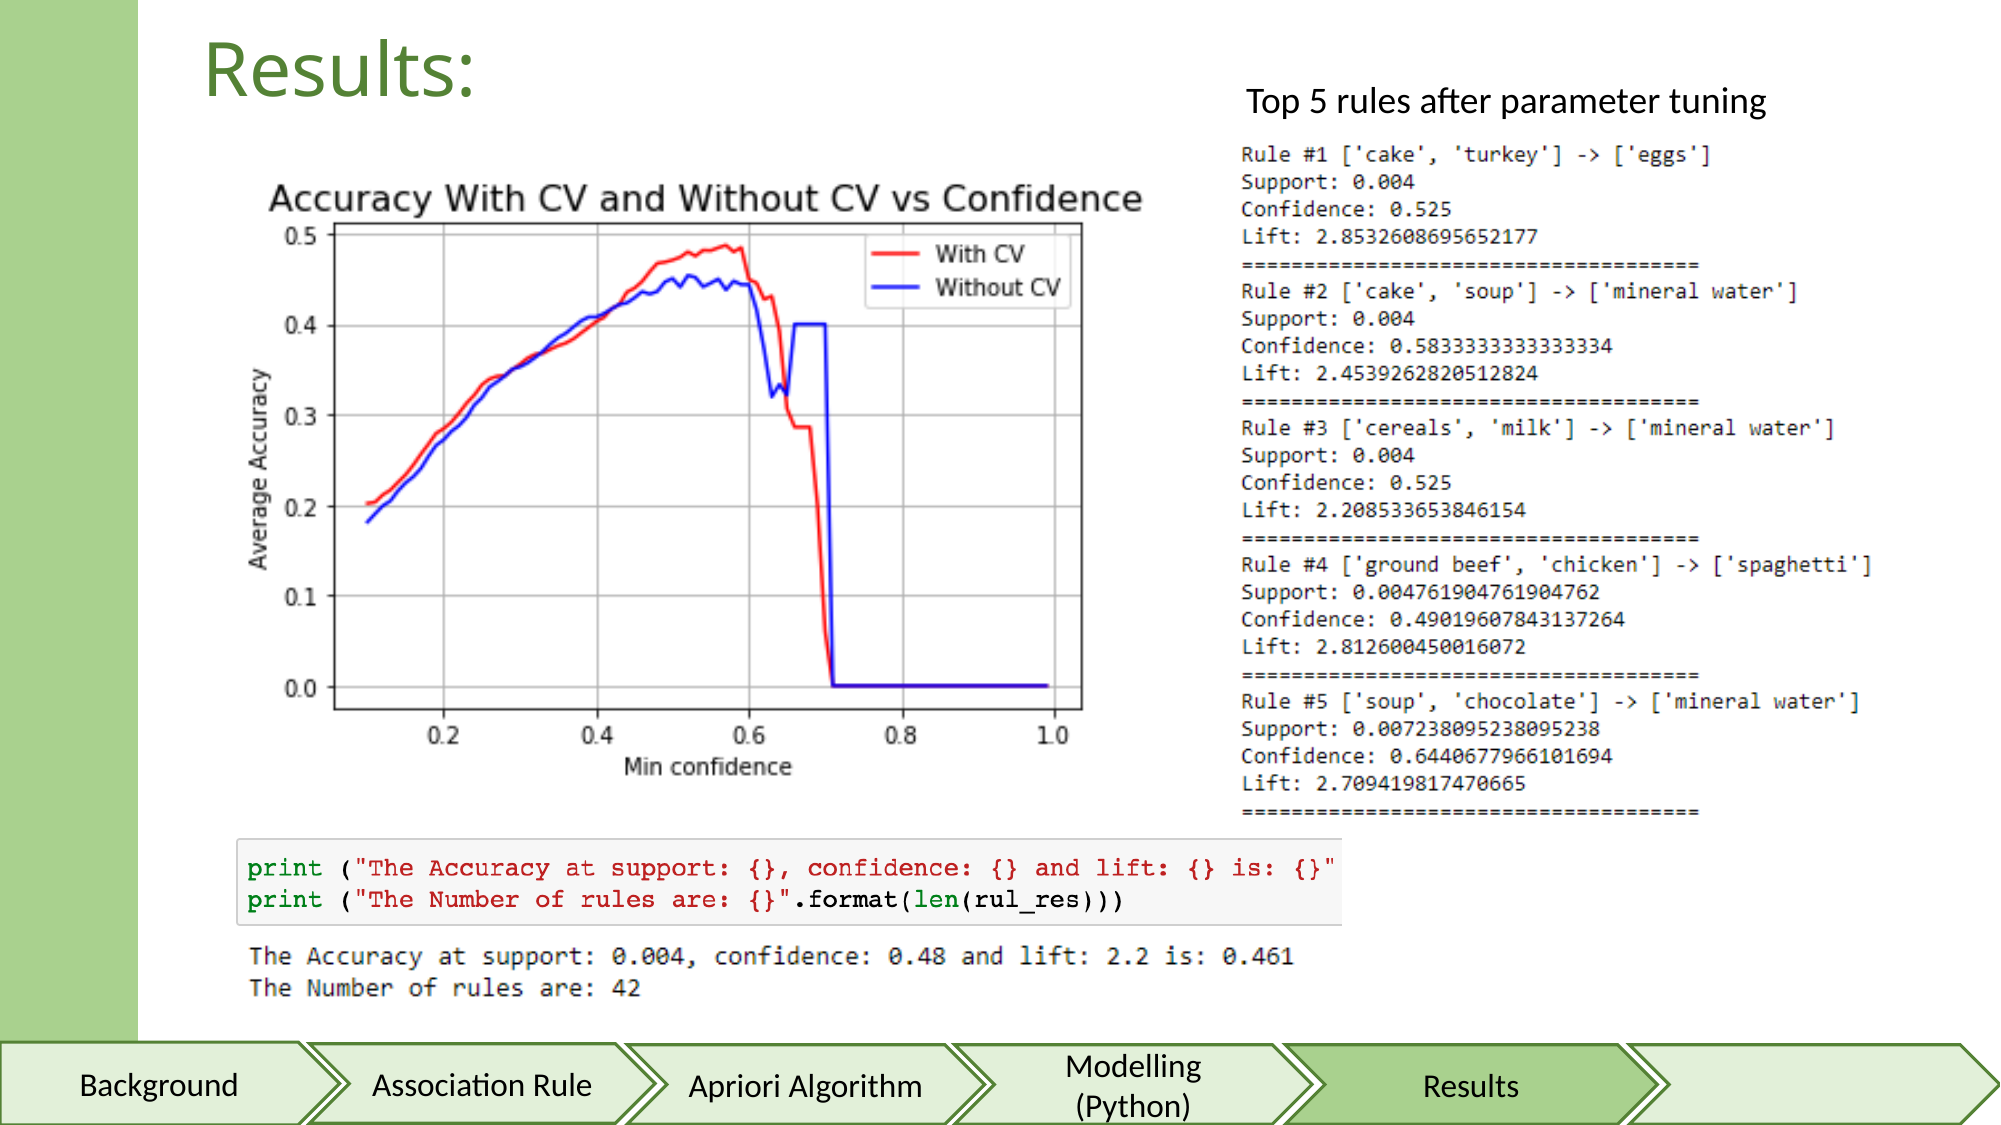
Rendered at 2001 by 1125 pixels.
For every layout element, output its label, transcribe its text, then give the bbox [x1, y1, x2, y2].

text_box Modelling (Python) [952, 1043, 1314, 1125]
text_box Apriori Algorithm [624, 1043, 987, 1125]
text_box Association Rule [307, 1042, 657, 1125]
picture [230, 141, 1930, 1020]
text_box [0, 0, 138, 1041]
text_box Top 5 rules after parameter tuning [1231, 68, 1783, 128]
text_box Results [1282, 1043, 1659, 1125]
picture [218, 165, 1166, 798]
text_box [1626, 1043, 2000, 1125]
text_box Background [0, 1041, 342, 1125]
text_box Results: [188, 13, 492, 119]
